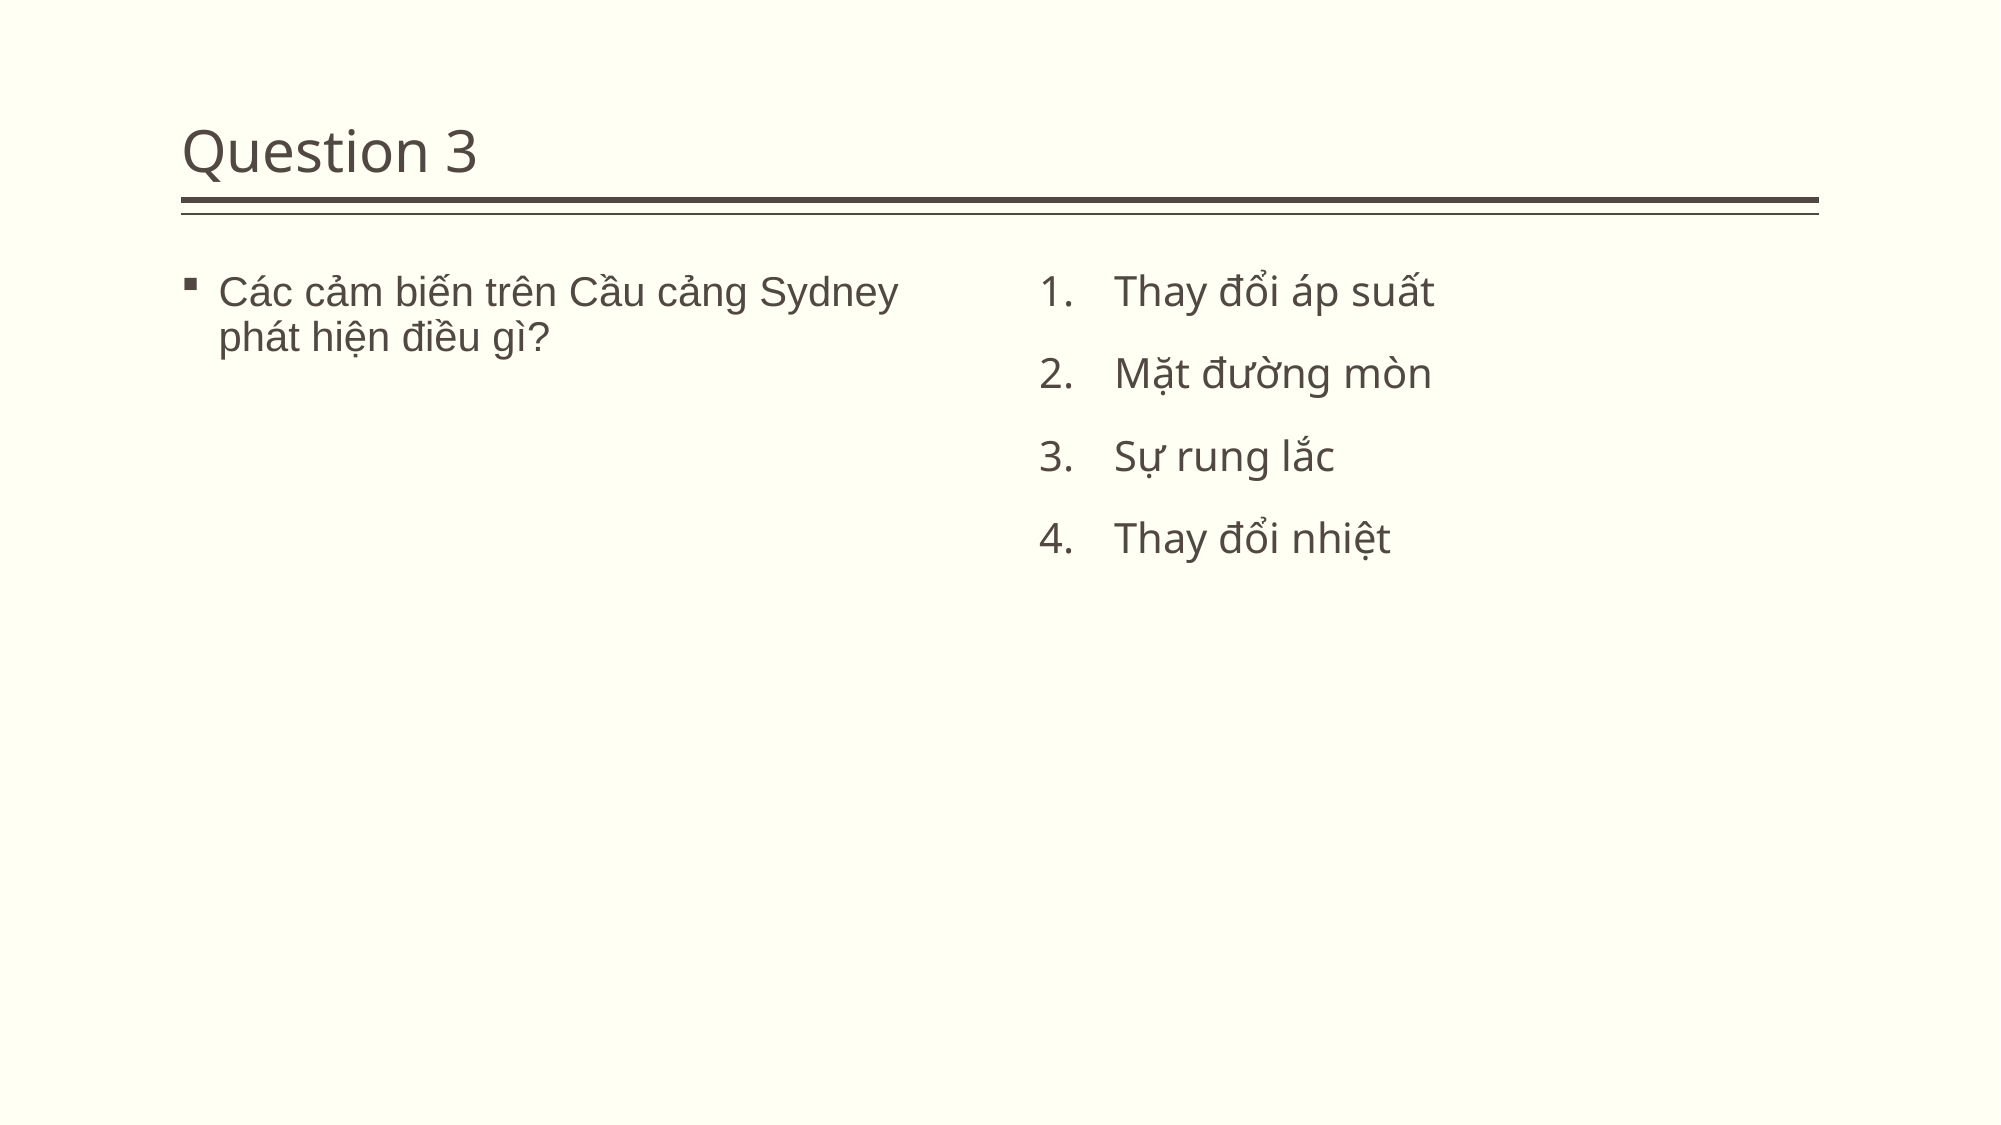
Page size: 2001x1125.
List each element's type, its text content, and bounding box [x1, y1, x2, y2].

list Các cảm biến trên Cầu cảng Sydney phát hiện điều gì? [181, 262, 988, 1013]
title Question 3 [181, 12, 1819, 193]
list Thay đổi áp suất Mặt đường mòn Sự rung lắc Thay đổi nhiệt [1039, 262, 1846, 1013]
